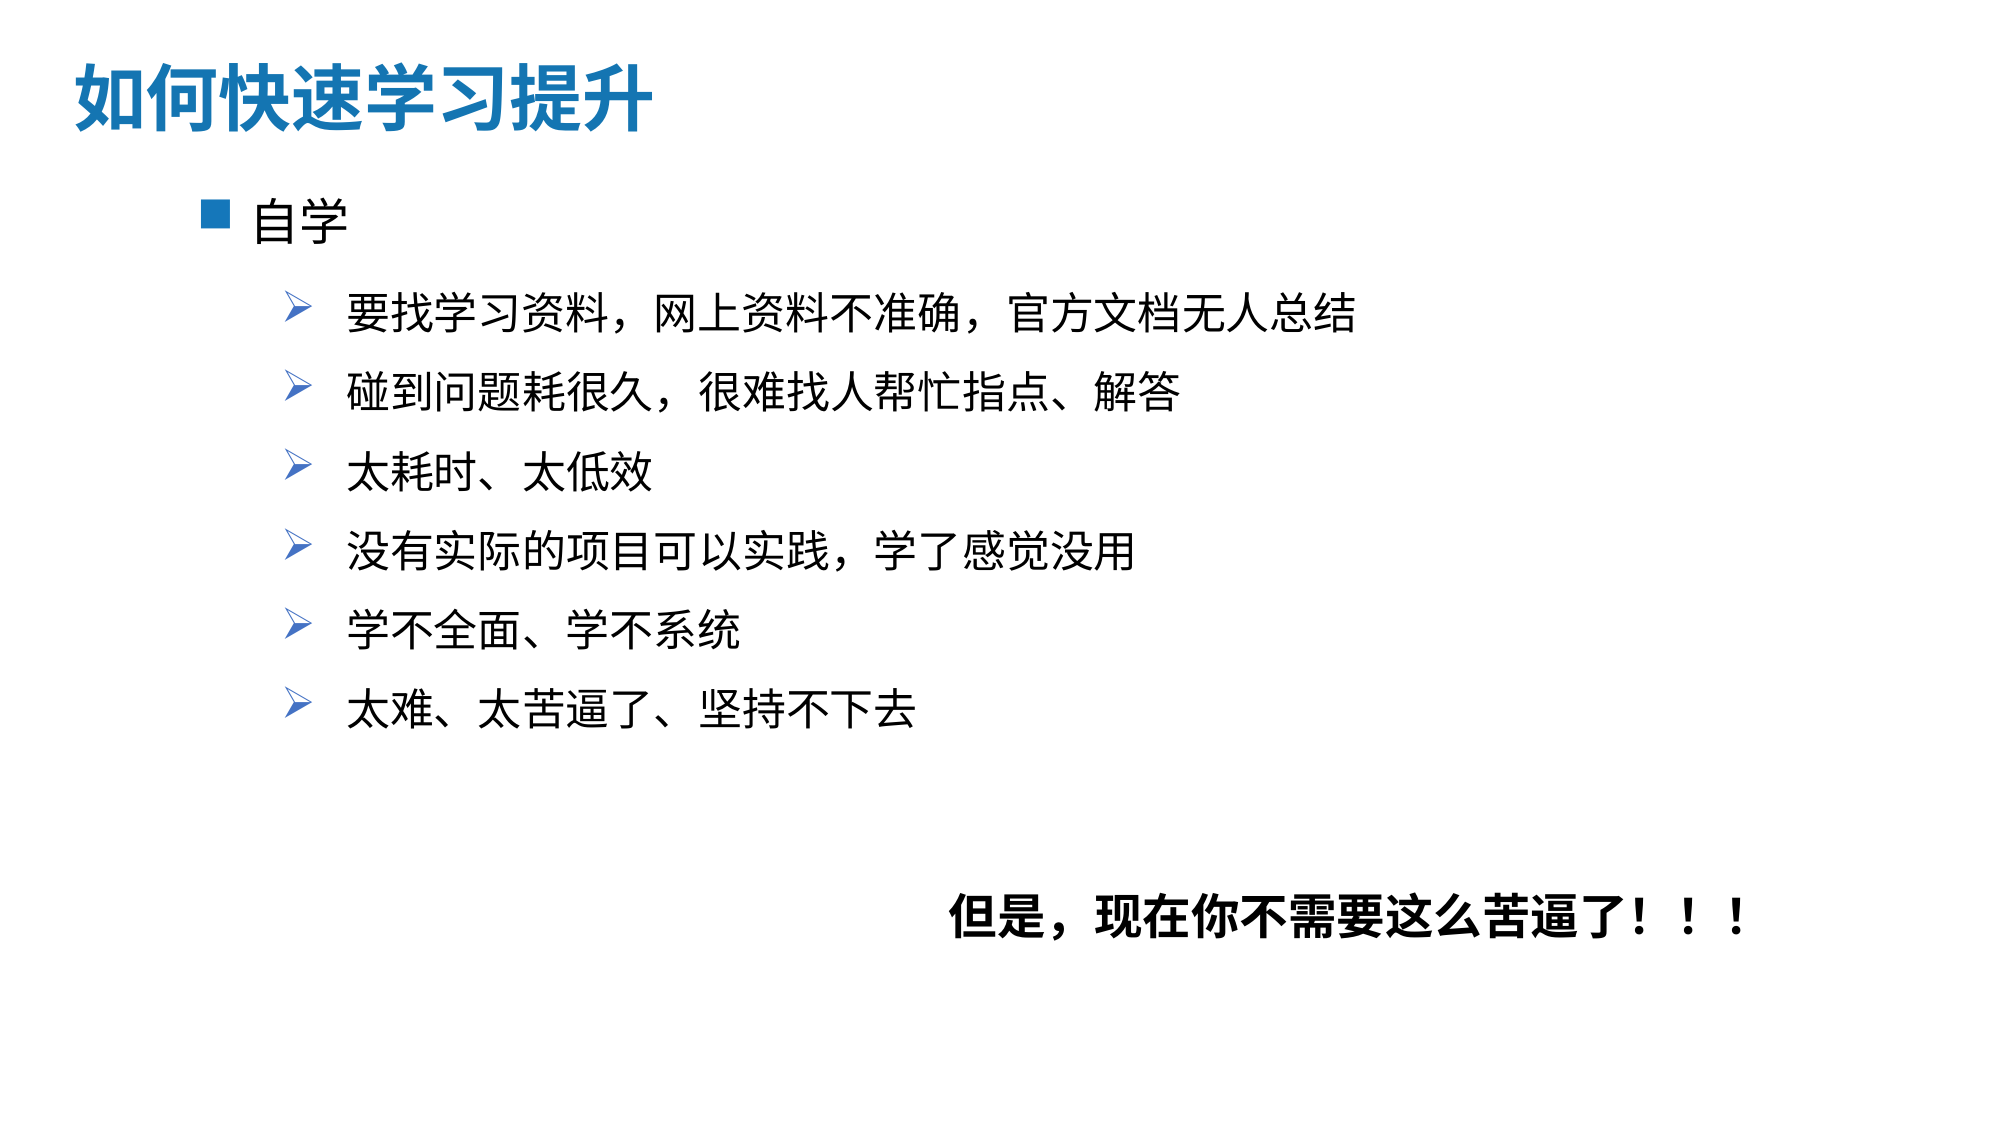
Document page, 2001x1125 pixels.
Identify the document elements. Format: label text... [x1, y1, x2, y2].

text_box 自学 [182, 183, 1866, 258]
text_box 要找学习资料，网上资料不准确，官方文档无人总结 碰到问题耗很久，很难找人帮忙指点、解答 太耗时、太低效 没有实际的项目可以实践，学了感觉没用 学不全面、学不系统 太难、太苦逼了、坚持不下去 [266, 251, 1899, 742]
text_box 如何快速学习提升 [62, 48, 1938, 145]
text_box 但是，现在你不需要这么苦逼了！！！ [933, 878, 1938, 952]
